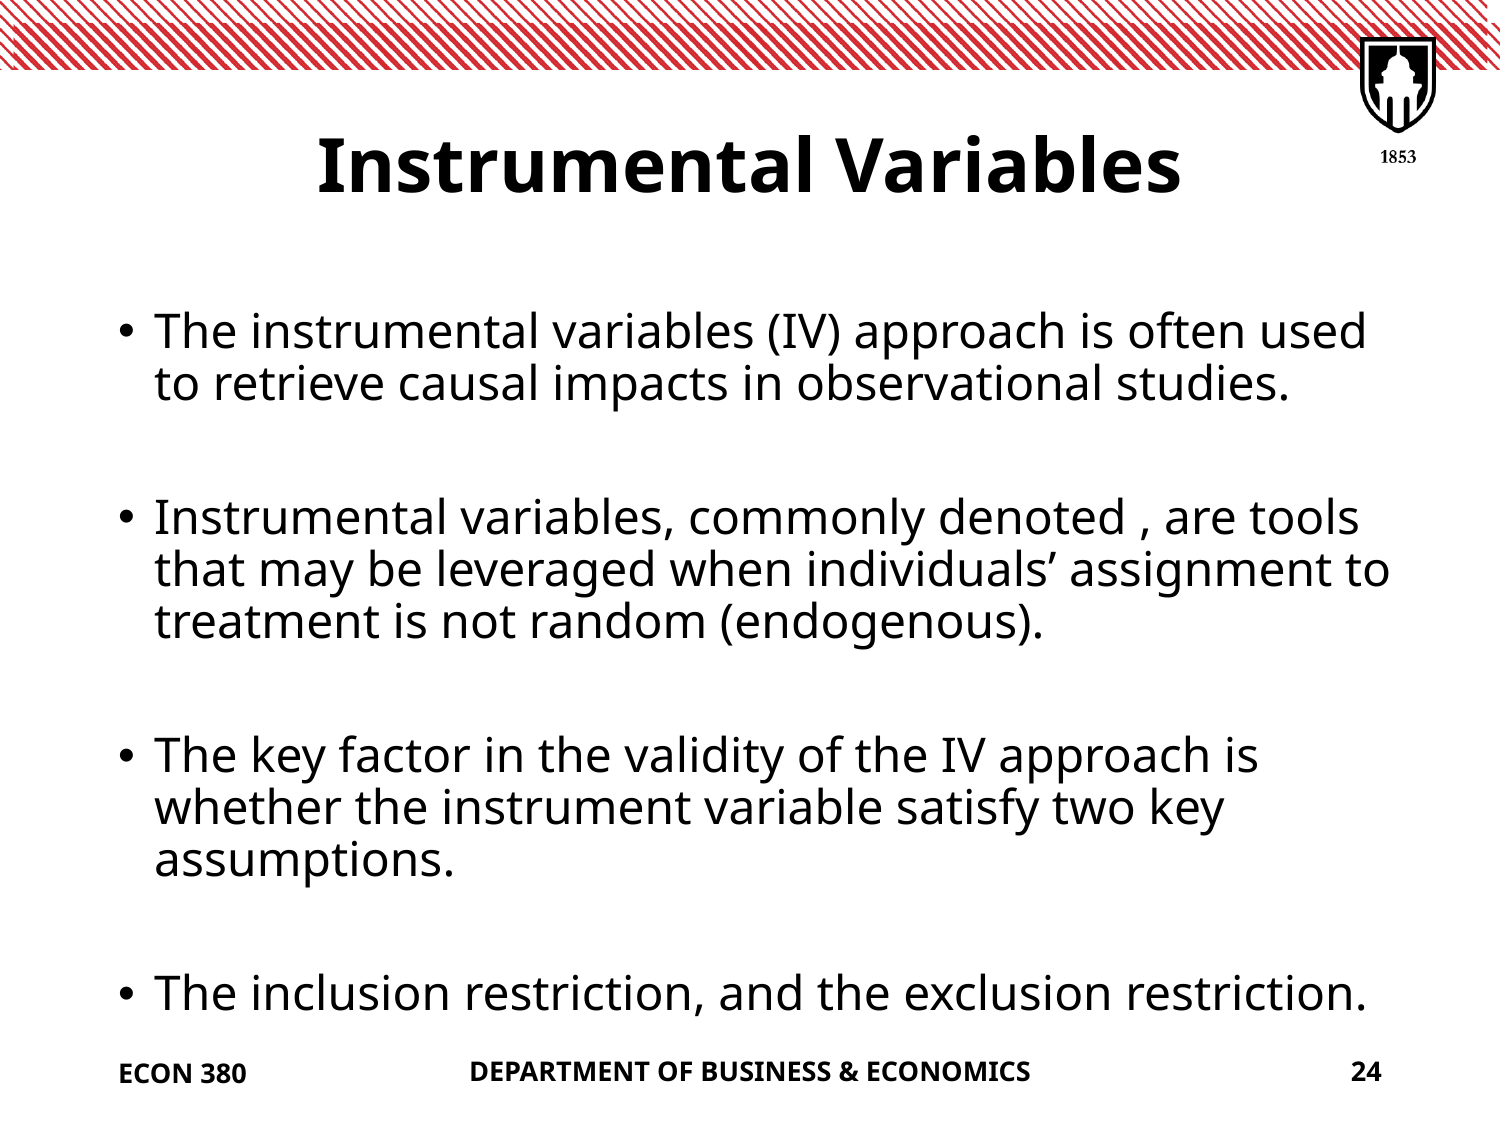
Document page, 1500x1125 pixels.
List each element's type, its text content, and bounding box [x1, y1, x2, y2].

slide_number 24 [1059, 1042, 1397, 1103]
footer DEPARTMENT OF BUSINESS & ECONOMICS [277, 1042, 1059, 1103]
picture [0, 0, 1500, 163]
slide_number ECON 380 [103, 1042, 277, 1103]
title Instrumental Variables [103, 59, 1397, 278]
